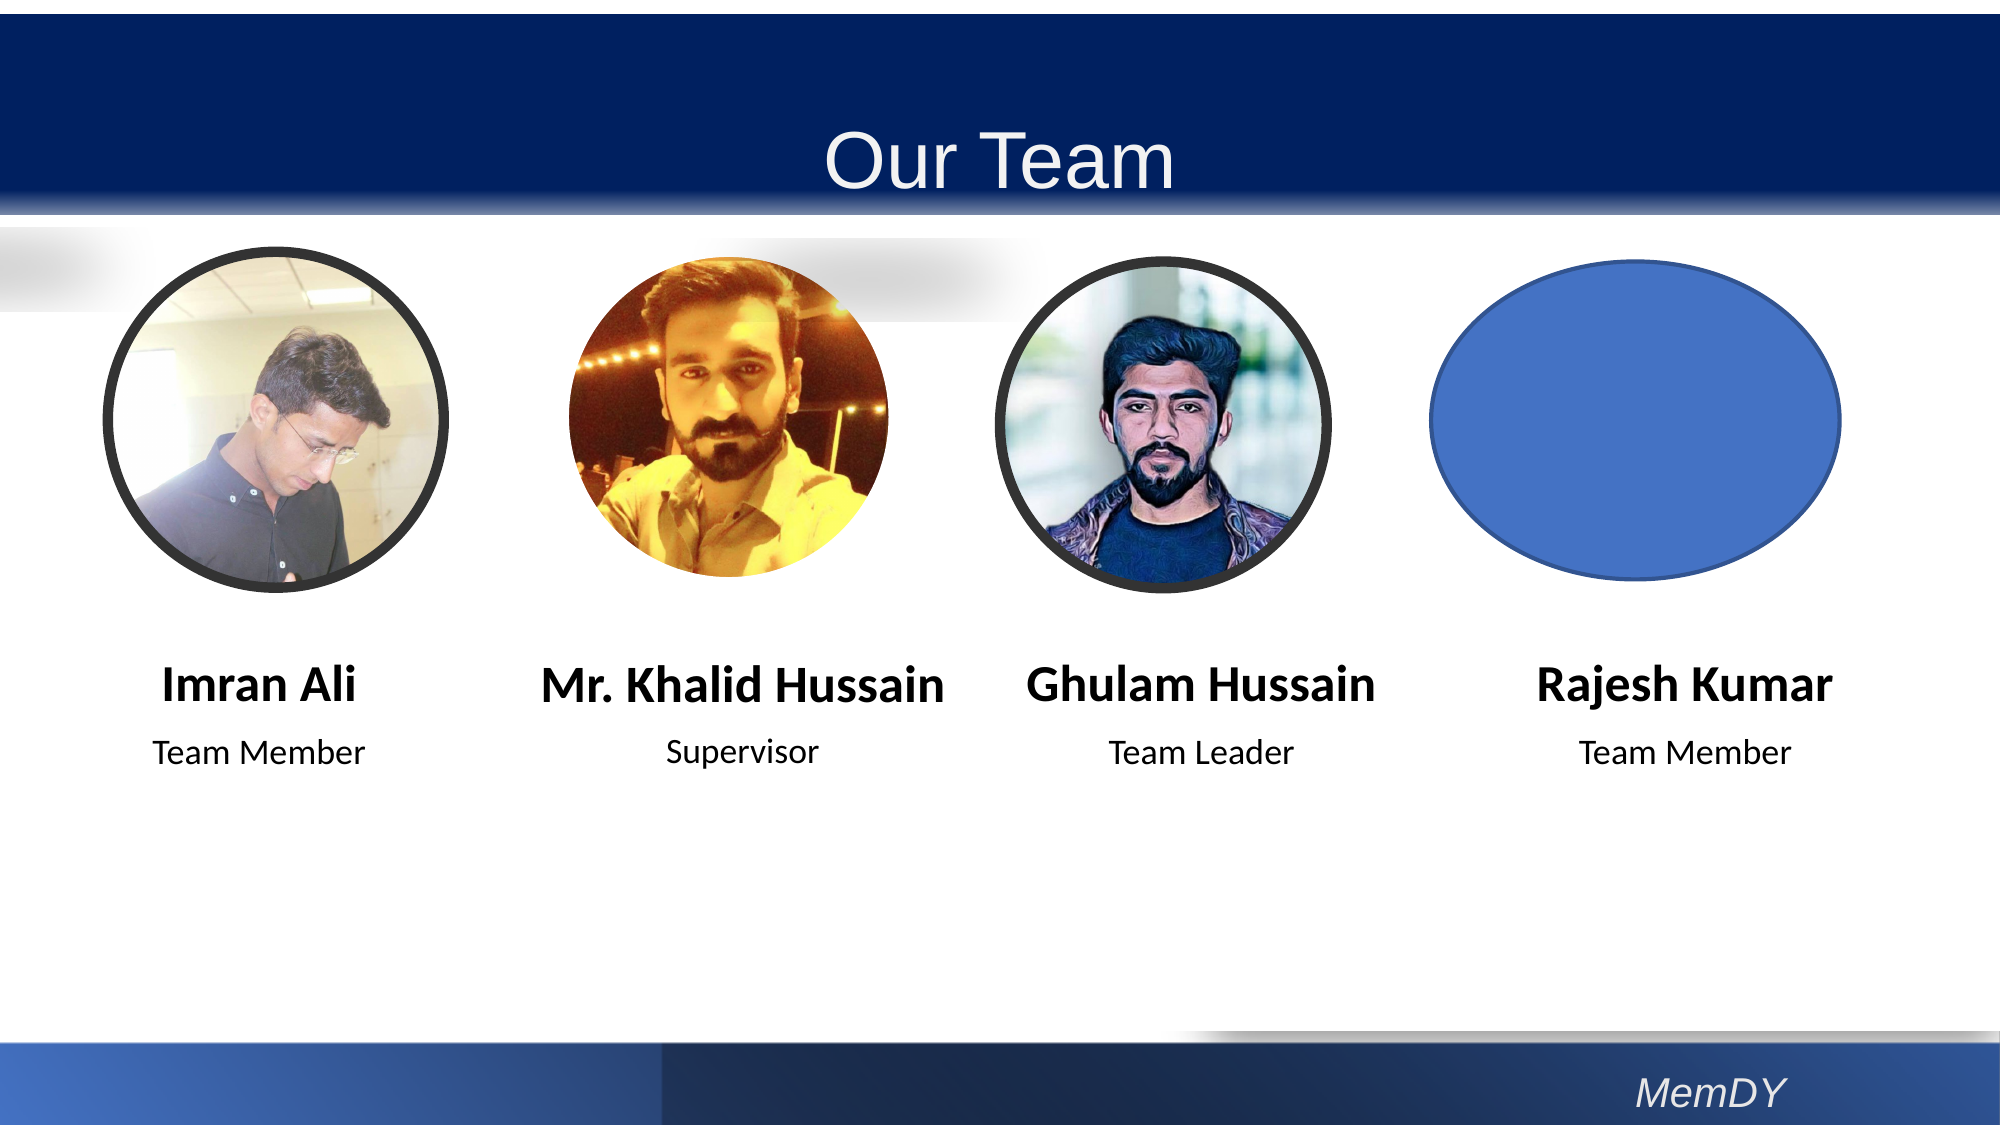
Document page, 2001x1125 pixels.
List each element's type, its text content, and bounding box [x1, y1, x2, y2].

text_box Ghulam Hussain Team Leader [972, 648, 1432, 780]
text_box Imran Ali Team Member [29, 648, 489, 780]
picture [566, 254, 892, 580]
picture [999, 261, 1327, 589]
picture [107, 251, 445, 588]
text_box Our Team [0, 14, 2000, 215]
text_box Mr. Khalid Hussain Supervisor [513, 647, 973, 779]
text_box [1428, 259, 1842, 582]
picture [0, 1031, 2000, 1125]
text_box Rajesh Kumar Team Member [1456, 648, 1915, 780]
